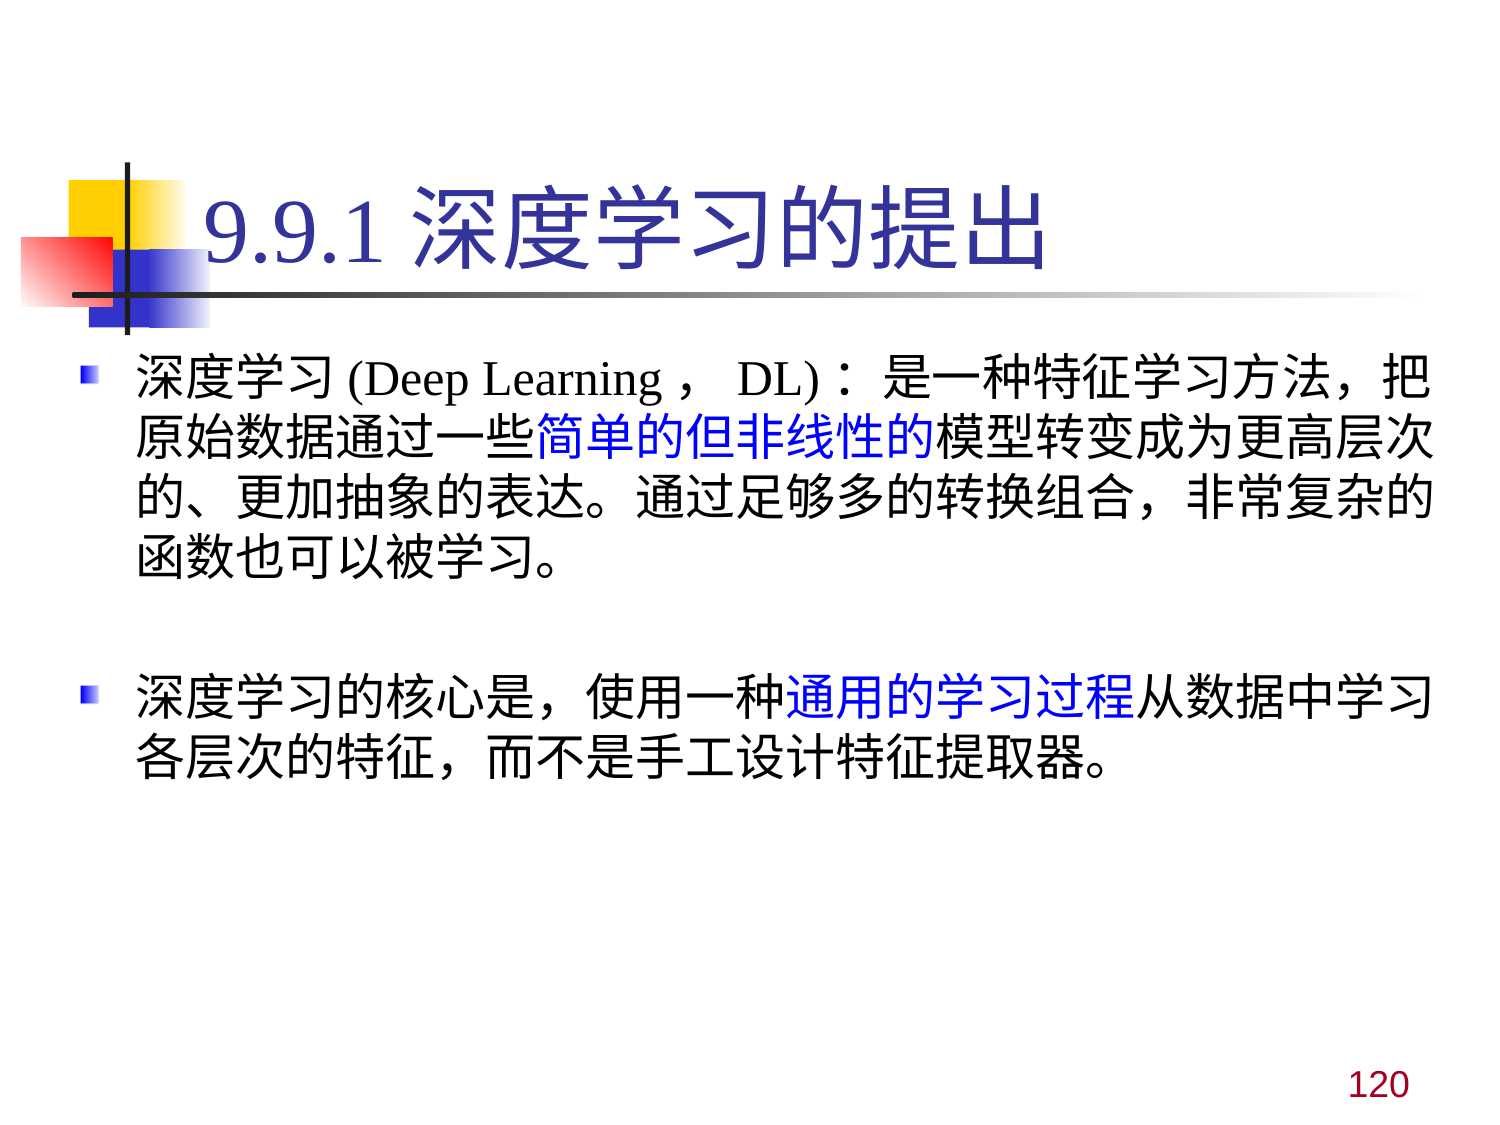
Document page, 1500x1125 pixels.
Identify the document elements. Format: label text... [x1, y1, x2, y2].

picture [79, 684, 101, 706]
title 9.9.1深度学习的提出 [188, 101, 1468, 289]
slide_number 120 [1112, 1037, 1426, 1113]
picture [79, 364, 101, 386]
list 深度学习(Deep Learning，DL)：是一种特征学习方法，把原始数据通过一些简单的但非线性的模型转变成为更高层次的、更加抽象的表达。通过足够多的转换组合，非常复杂的函数也可以被学习。 深度学习的核心是，使用一种通用的学习过程从数据中学习各层次的特征，而不是手工设计特征提取器。 [64, 337, 1482, 917]
